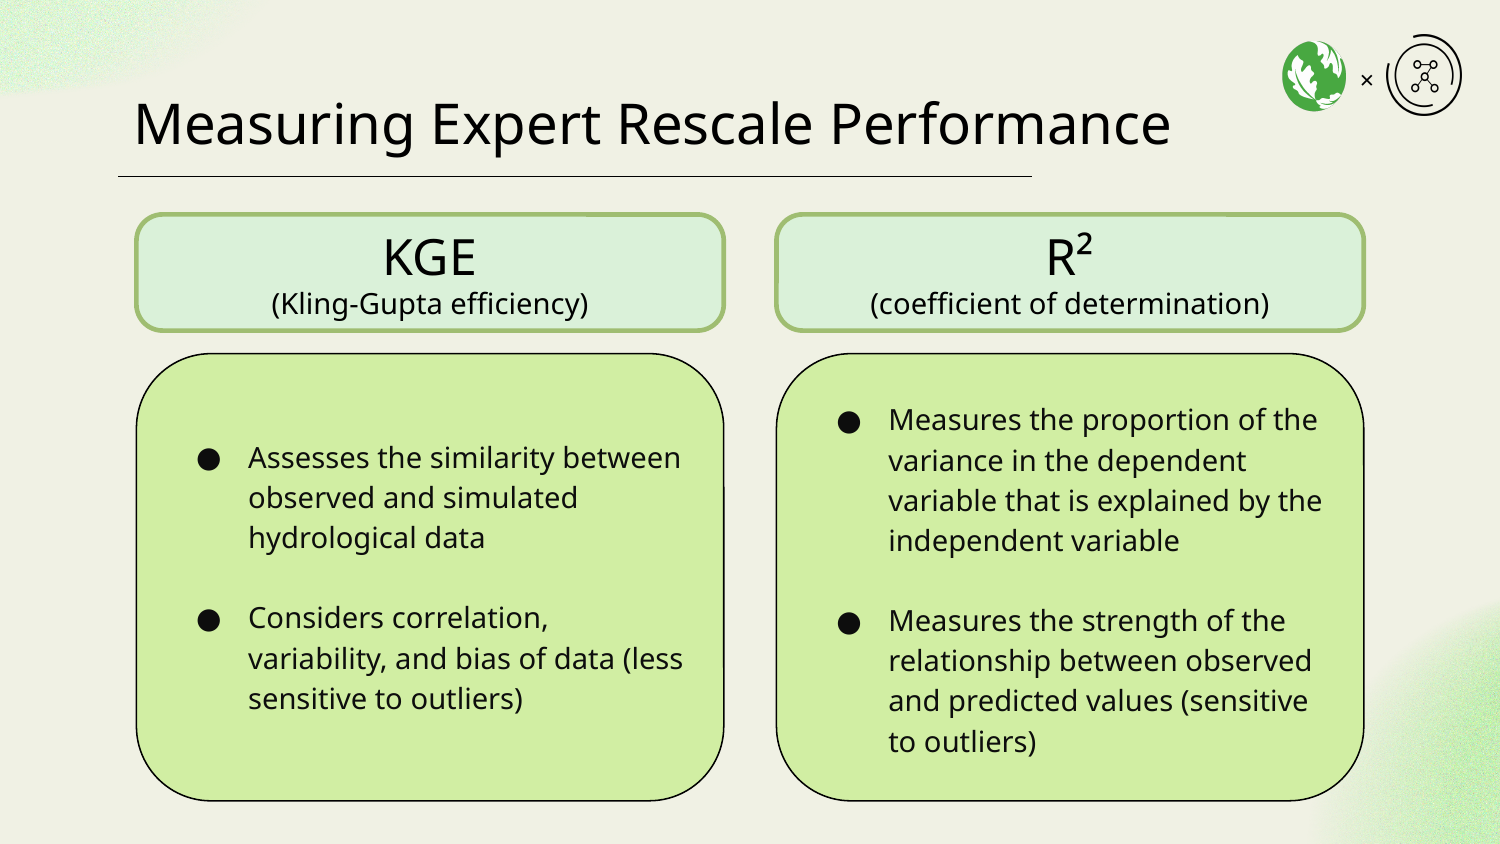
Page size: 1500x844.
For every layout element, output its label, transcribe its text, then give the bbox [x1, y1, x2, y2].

text_box Measures the proportion of the variance in the dependent variable that is explained by the independent variable Measures the strength of the relationship between observed and predicted values (sensitive to outliers) [776, 353, 1364, 801]
title Measuring Expert Rescale Performance [118, 72, 1382, 167]
text_box Assesses the similarity between observed and simulated hydrological data Considers correlation, variability, and bias of data (less sensitive to outliers) [136, 353, 724, 801]
text_box R² (coefficient of determination) [776, 214, 1364, 331]
picture [1386, 34, 1462, 116]
picture [1279, 41, 1346, 72]
text_box KGE (Kling-Gupta efficiency) [136, 214, 724, 331]
